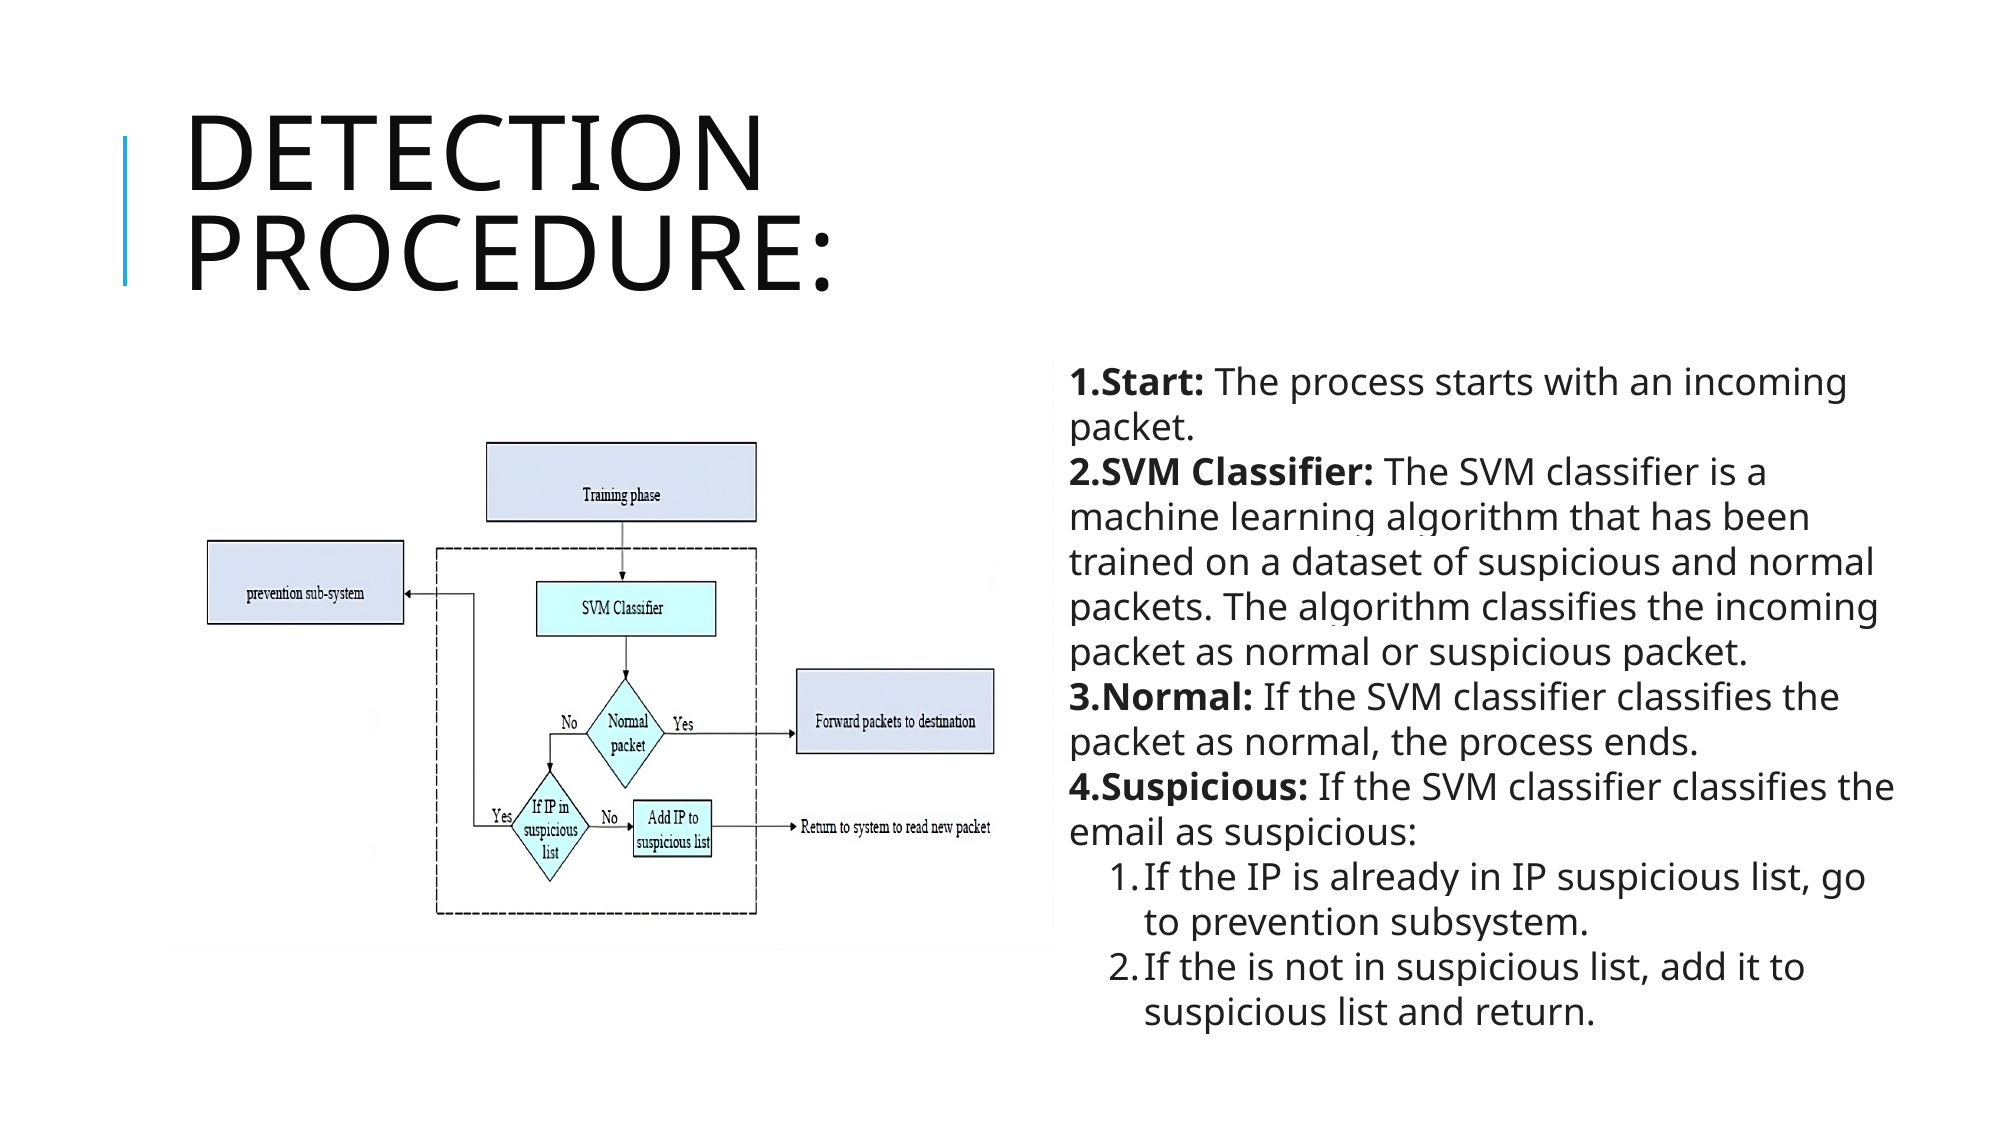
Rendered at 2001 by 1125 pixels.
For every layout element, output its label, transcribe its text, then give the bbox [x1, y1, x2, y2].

text_box Start: The process starts with an incoming packet. SVM Classifier: The SVM classifier is a machine learning algorithm that has been trained on a dataset of suspicious and normal packets. The algorithm classifies the incoming packet as normal or suspicious packet. Normal: If the SVM classifier classifies the packet as normal, the process ends. Suspicious: If the SVM classifier classifies the email as suspicious: If the IP is already in IP suspicious list, go to prevention subsystem. If the is not in suspicious list, add it to suspicious list and return. [1054, 350, 1923, 1041]
picture [167, 364, 1055, 949]
title Detection Procedure: [168, 123, 1157, 298]
